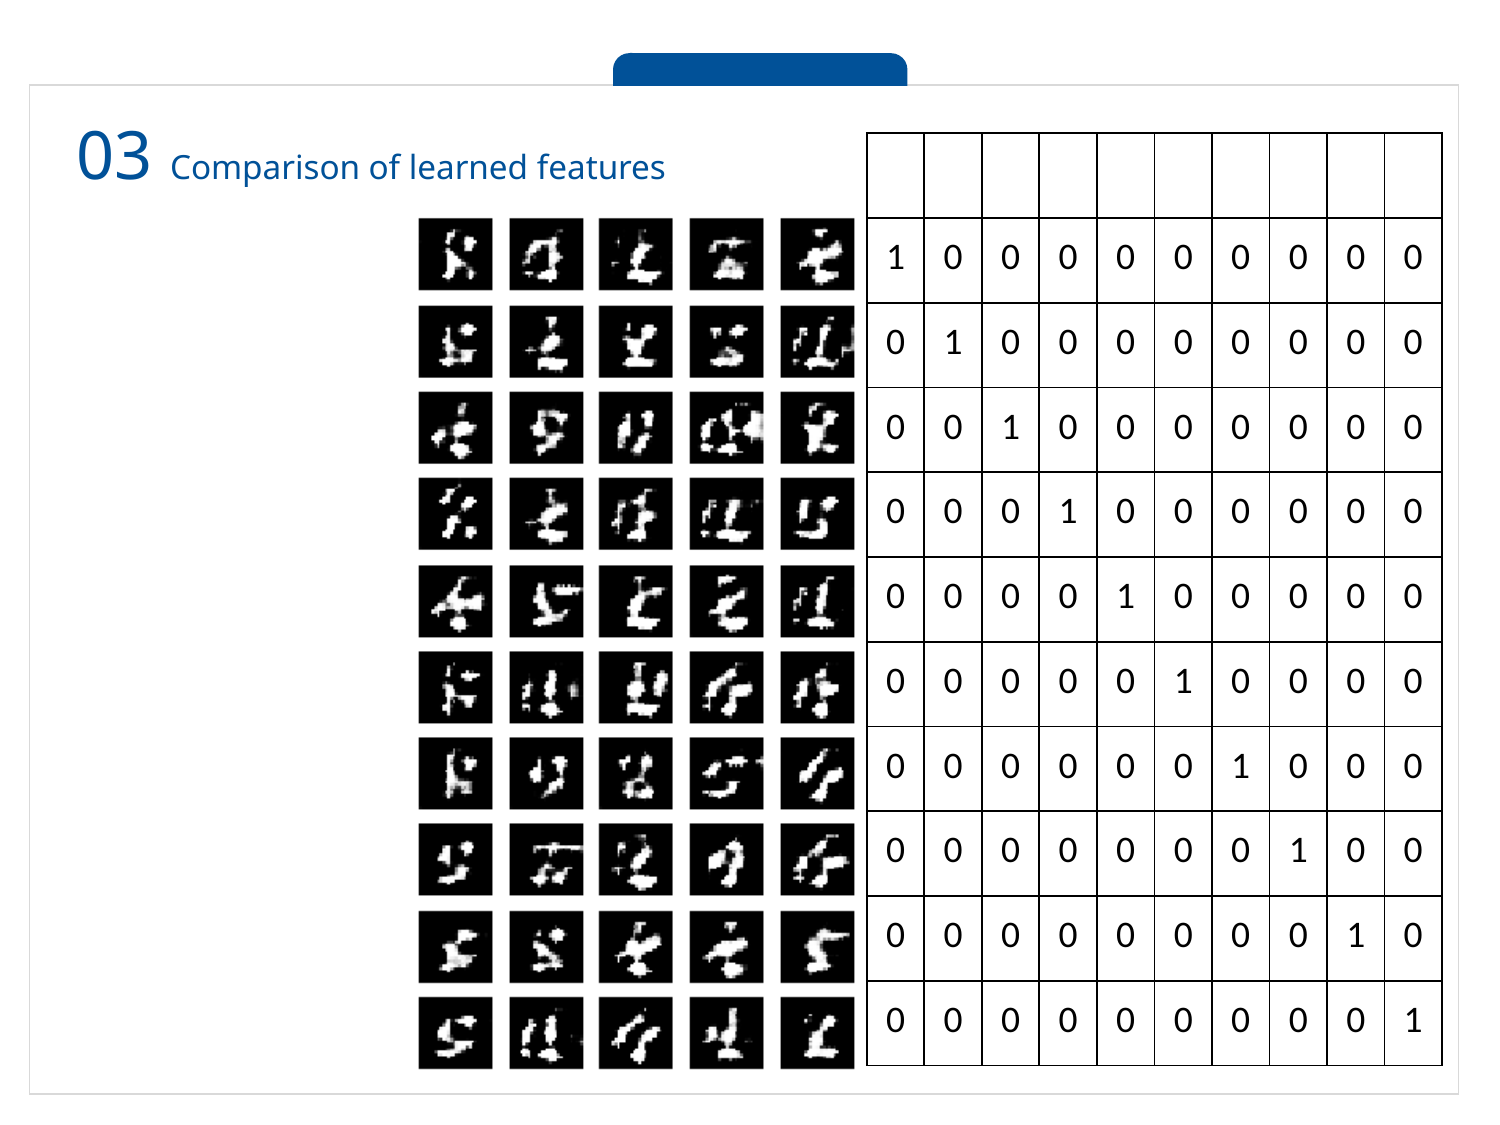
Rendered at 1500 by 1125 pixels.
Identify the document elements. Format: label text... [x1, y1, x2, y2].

picture [347, 84, 911, 1125]
text_box [911, 84, 1460, 1095]
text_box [614, 52, 907, 89]
text_box [28, 84, 347, 1095]
text_box 03 Comparison of learned features [61, 105, 347, 201]
